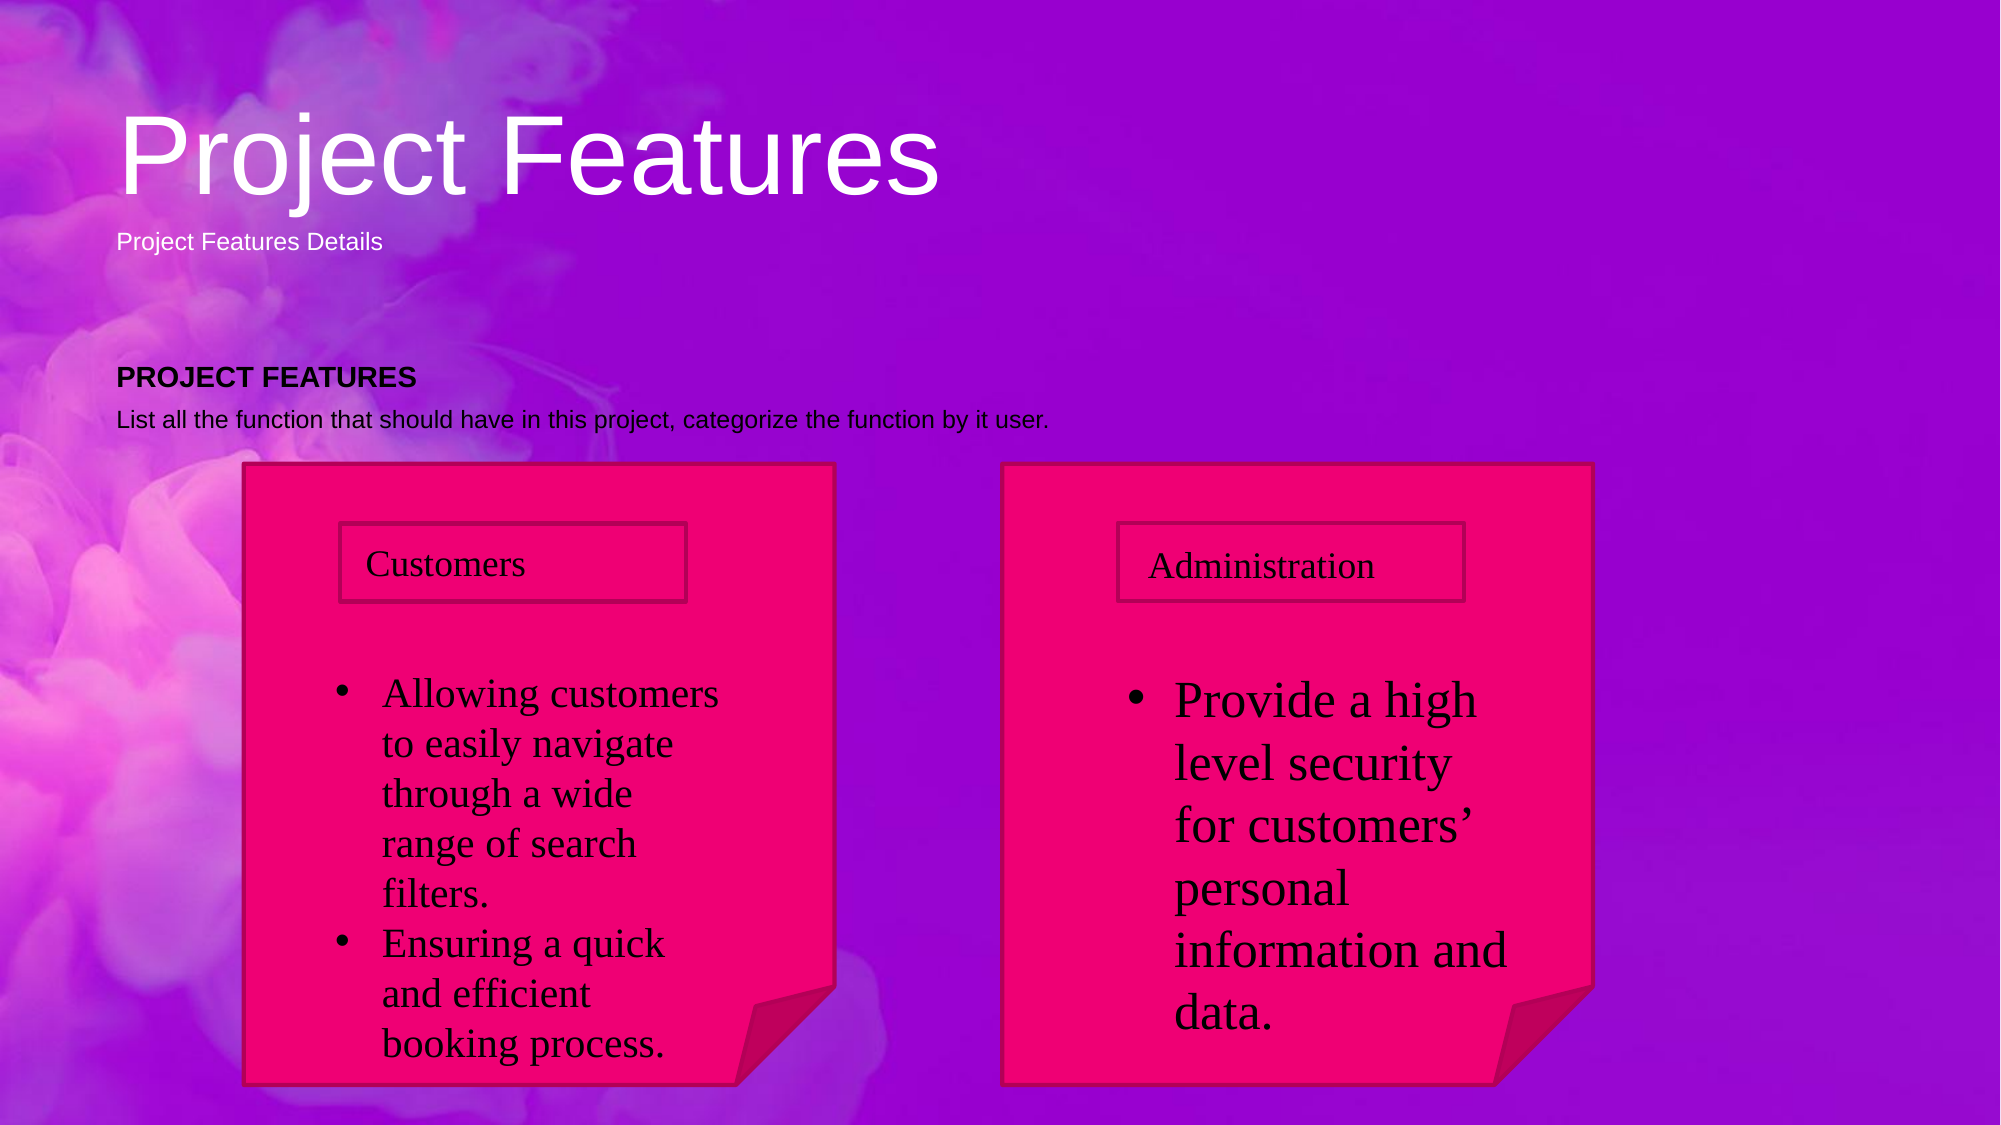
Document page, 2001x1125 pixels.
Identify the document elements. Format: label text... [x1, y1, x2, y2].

picture [0, 0, 2001, 1125]
text_box Allowing customers to easily navigate through a wide range of search filters. Ensuring a quick and efficient booking process. [320, 658, 745, 1073]
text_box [101, 350, 1648, 442]
text_box [338, 521, 688, 604]
text_box [1000, 461, 1596, 1088]
text_box Project Features Details [101, 217, 1113, 263]
text_box Customers [350, 531, 671, 588]
text_box [1116, 521, 1466, 603]
text_box [241, 461, 837, 1088]
text_box Provide a high level security for customers’ personal information and data. [1112, 658, 1537, 1048]
text_box Administration [1133, 533, 1449, 594]
text_box Project Features [102, 74, 1118, 225]
